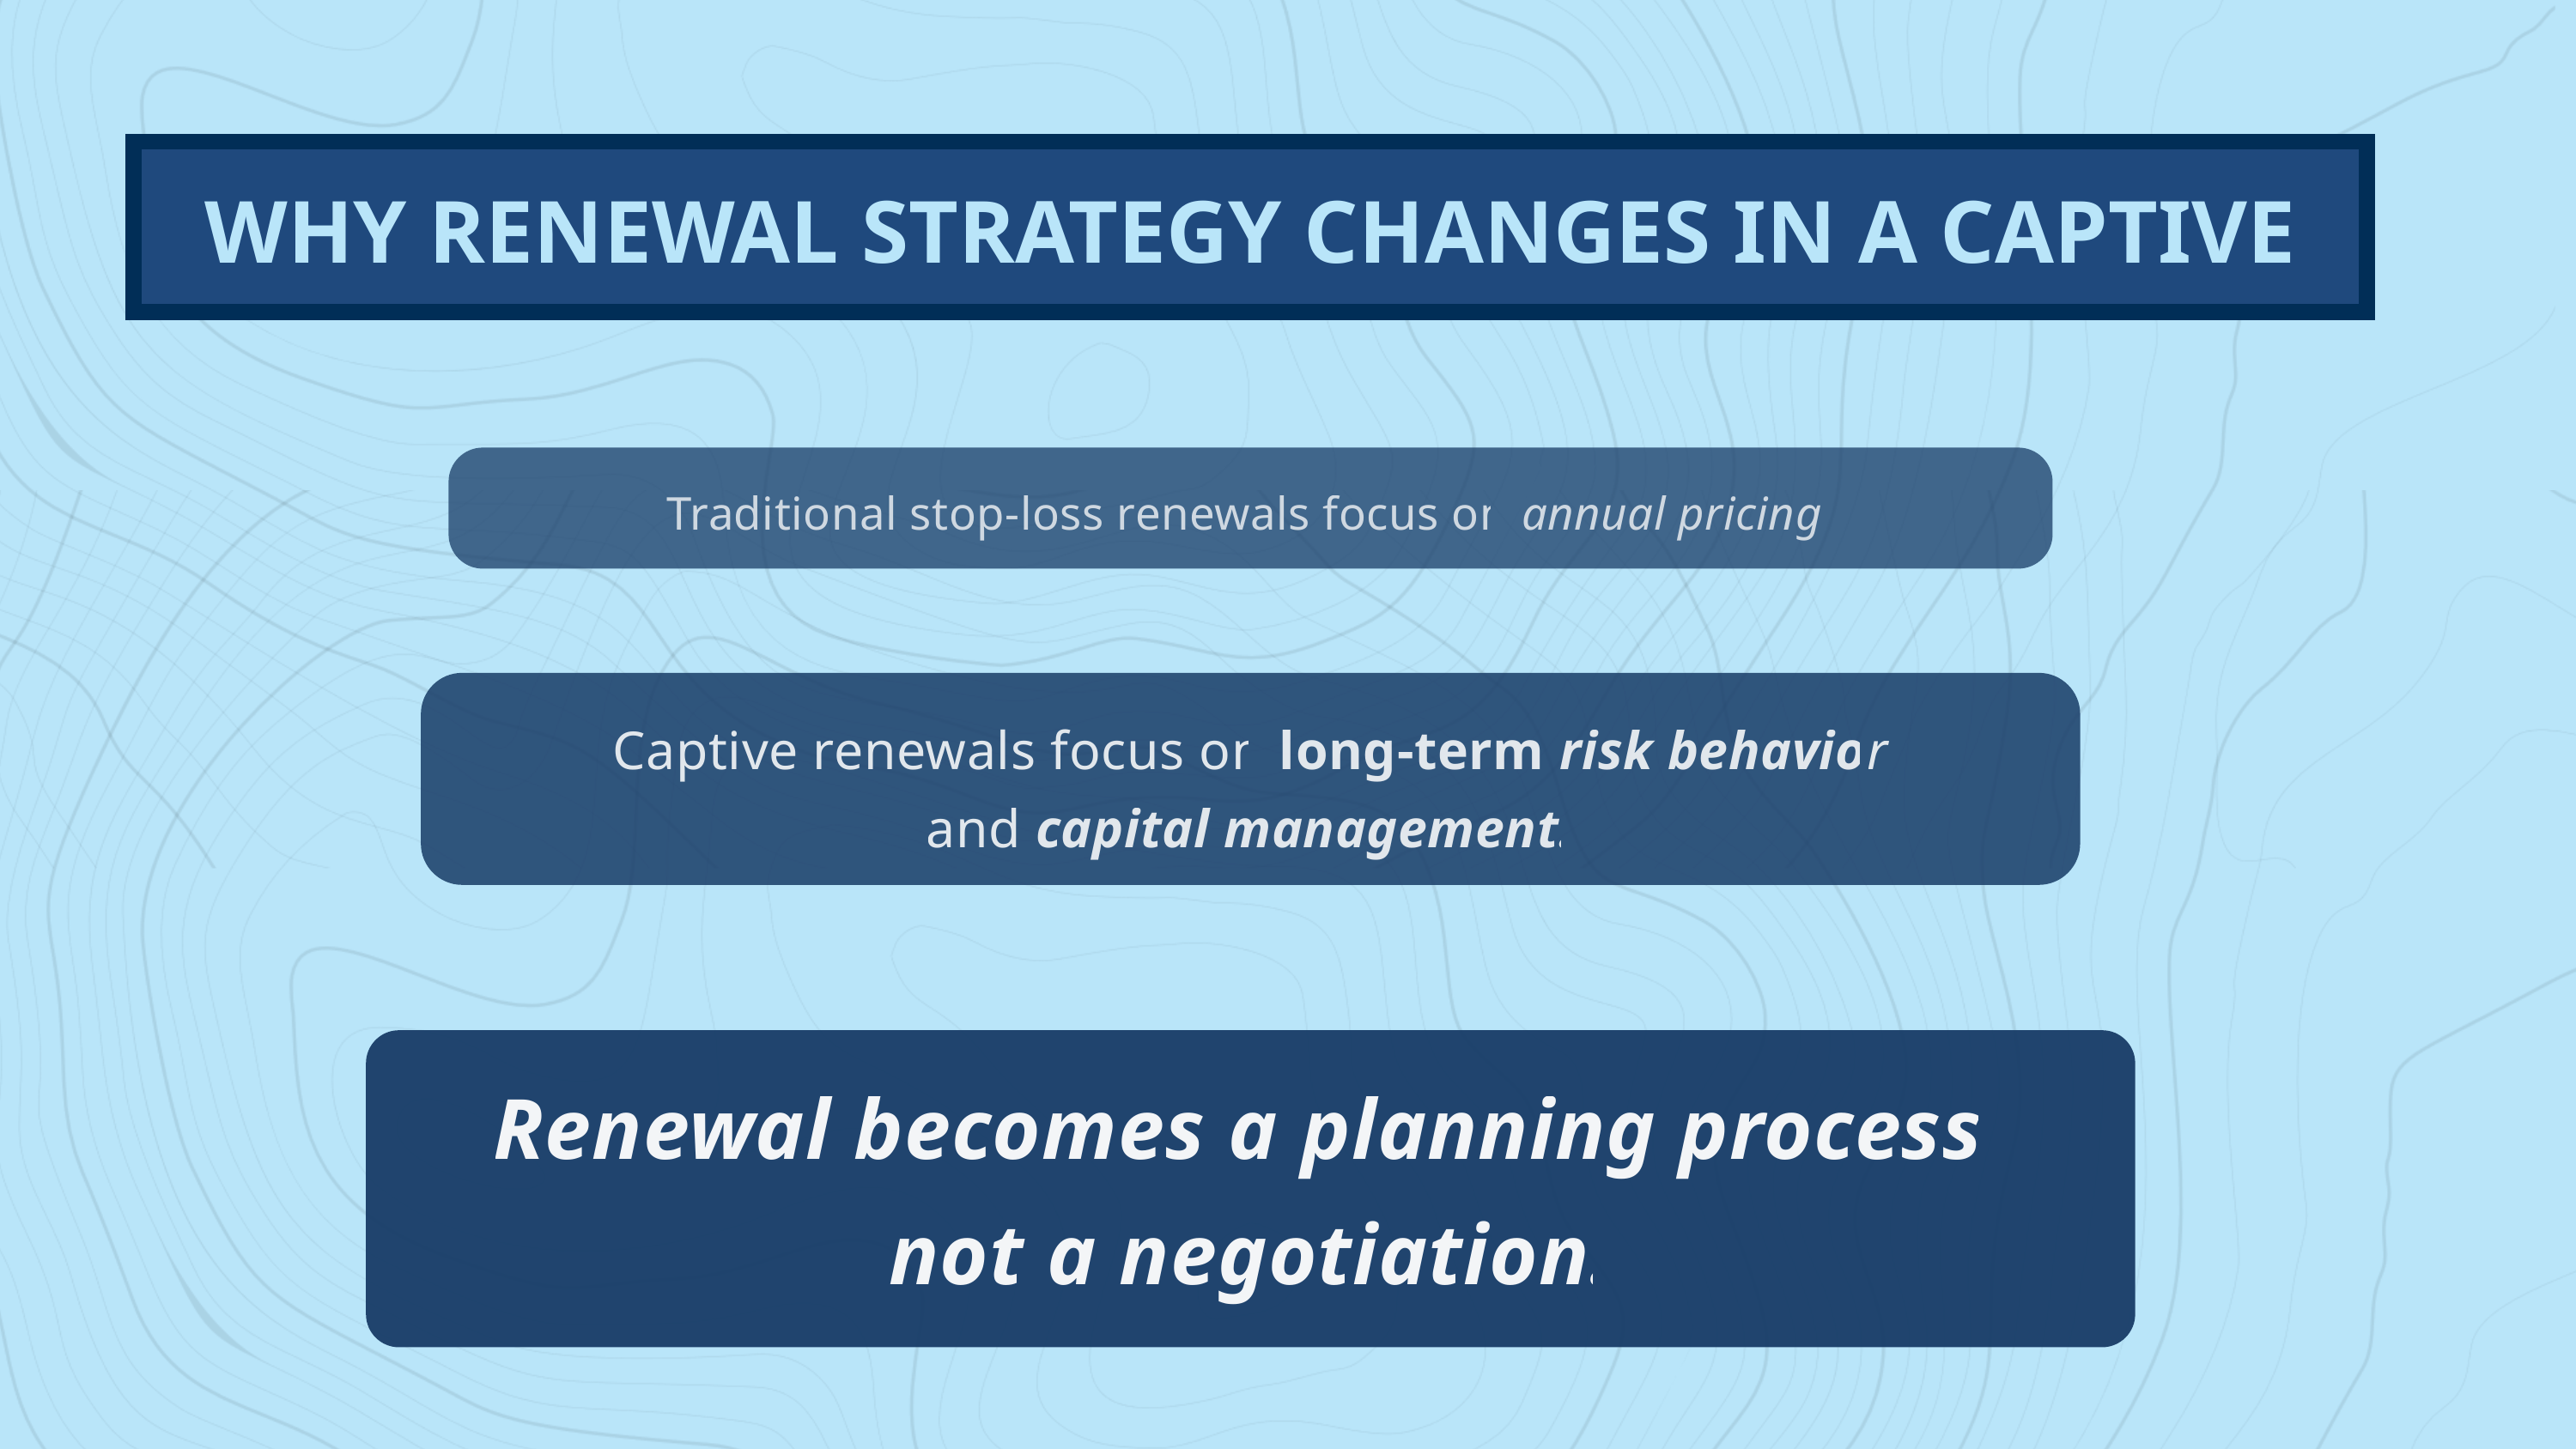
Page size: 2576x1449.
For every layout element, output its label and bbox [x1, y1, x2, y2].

text_box [365, 1029, 2136, 1348]
text_box [133, 141, 2368, 313]
text_box [420, 672, 2081, 886]
text_box [0, 0, 2556, 874]
text_box [448, 447, 2053, 581]
text_box [0, 490, 2576, 1449]
